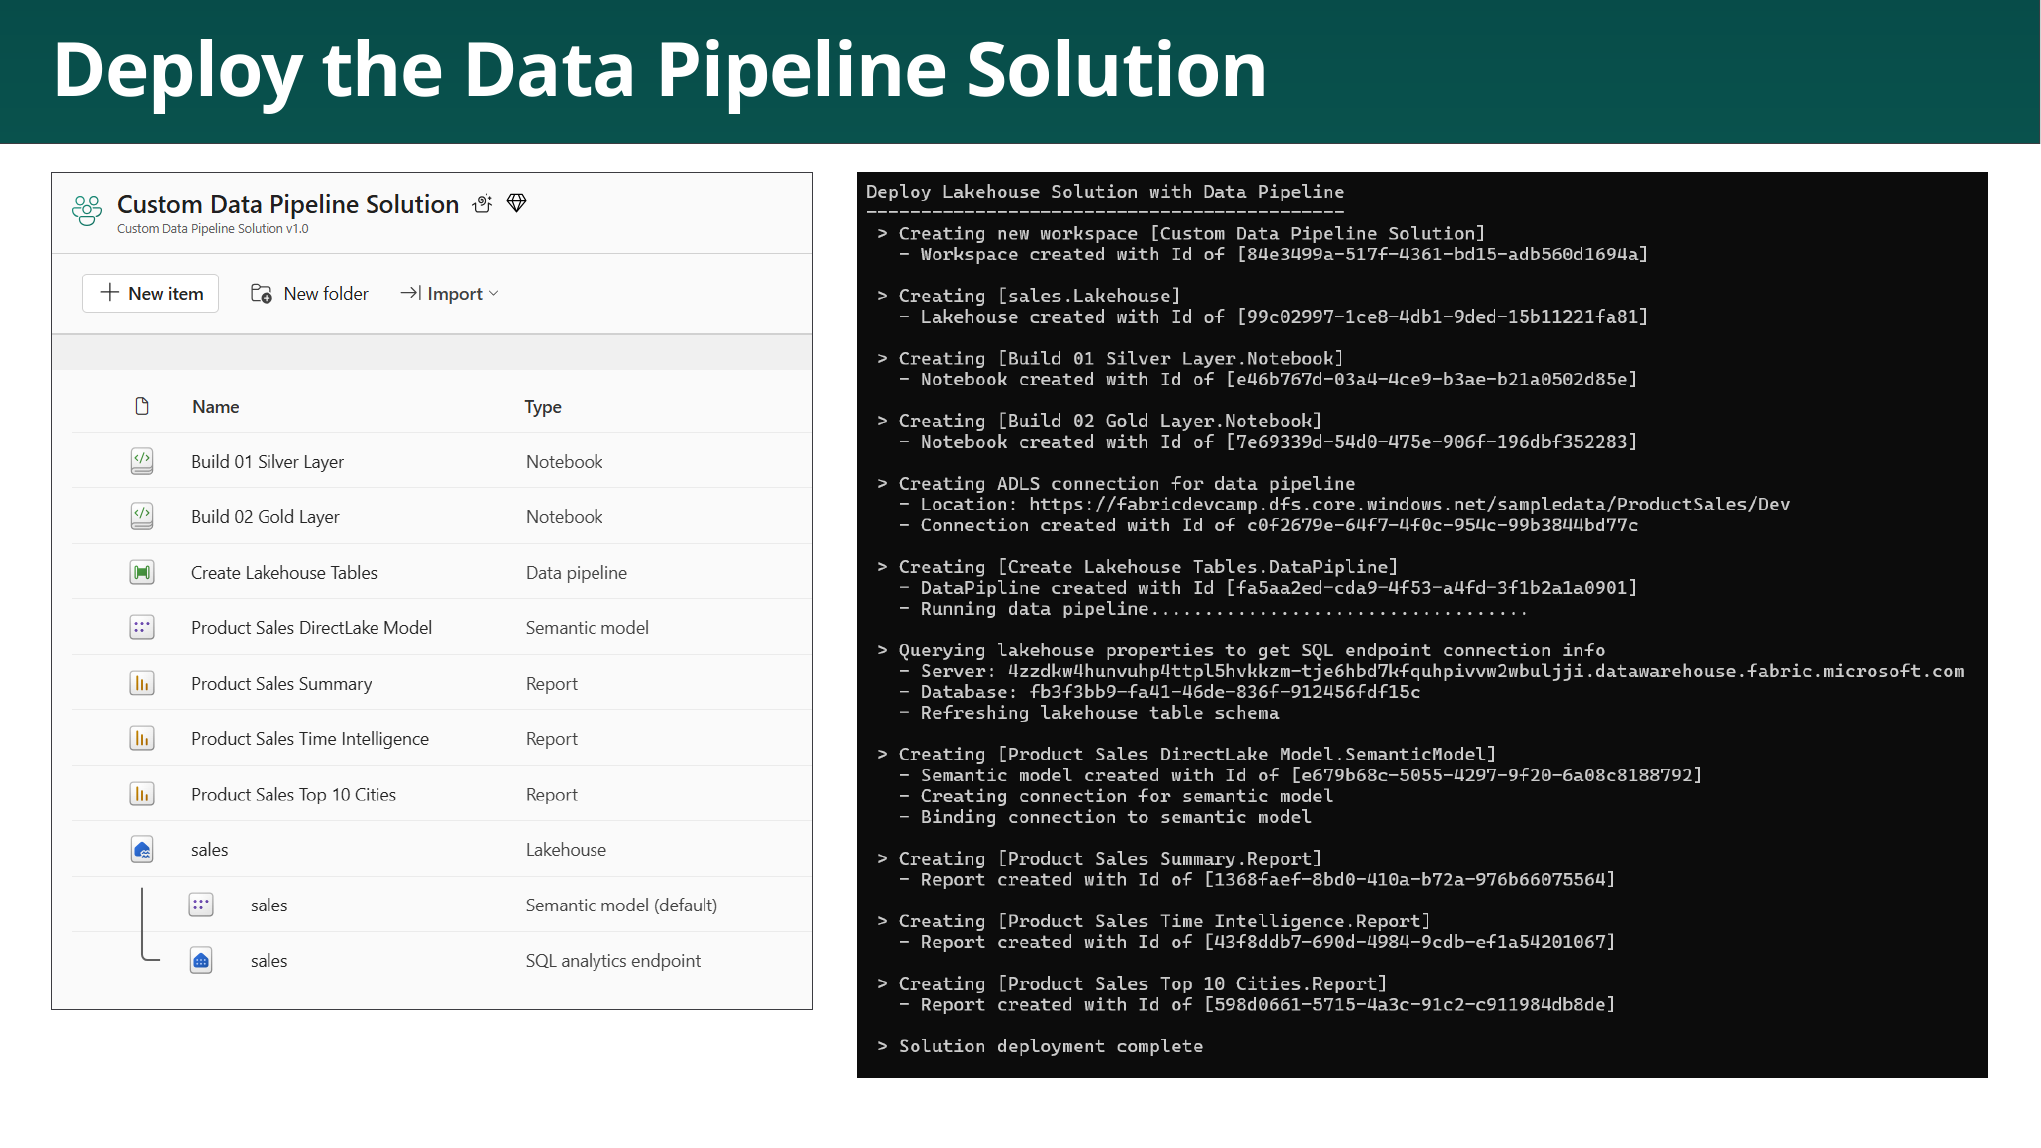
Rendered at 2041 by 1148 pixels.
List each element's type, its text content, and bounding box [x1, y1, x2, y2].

title Deploy the Data Pipeline Solution [51, 31, 1988, 113]
picture [857, 172, 1988, 1078]
picture [51, 172, 813, 1010]
